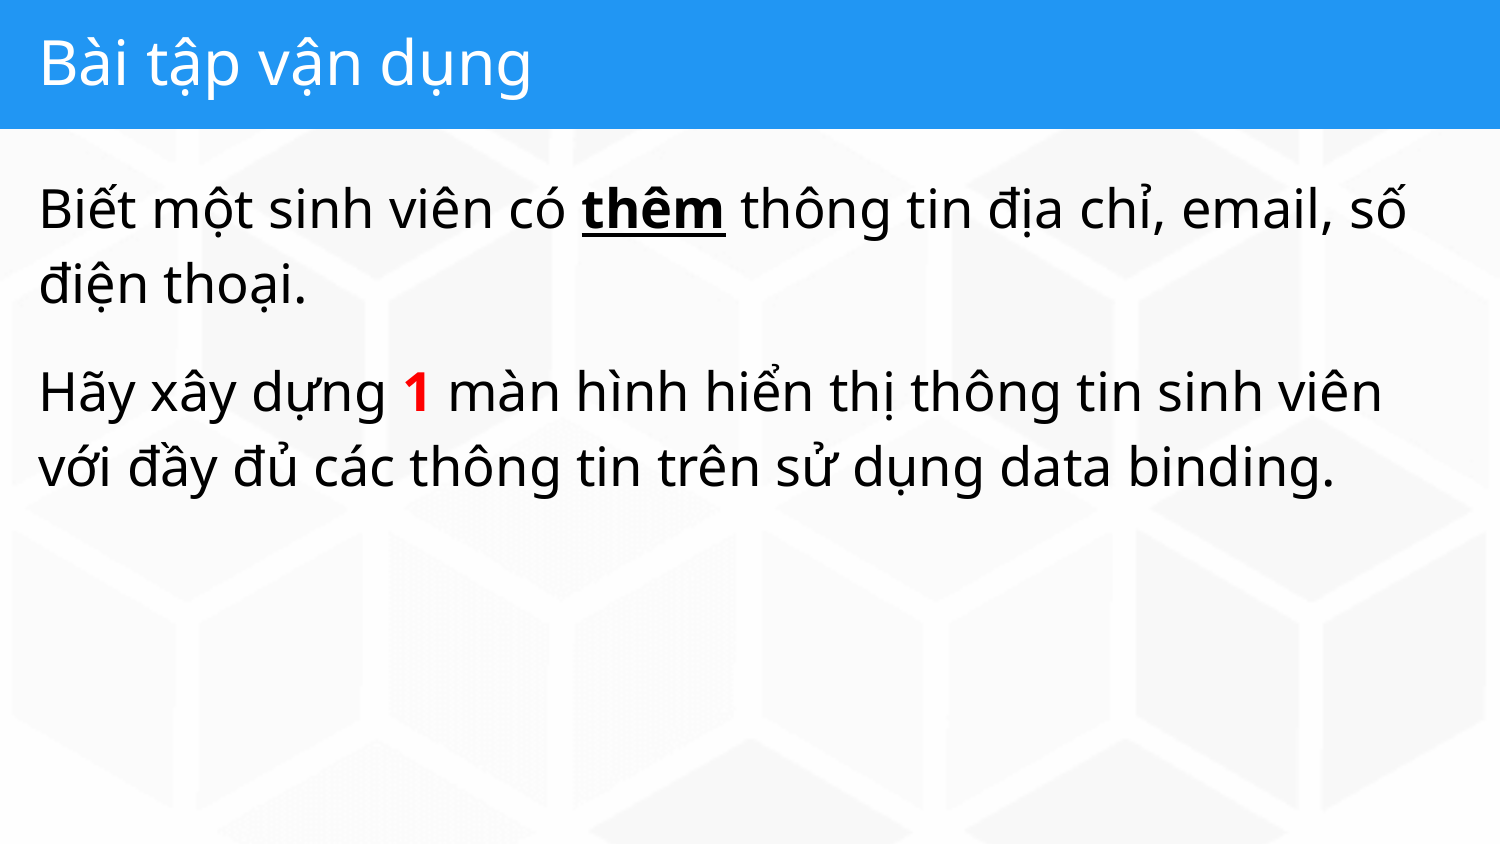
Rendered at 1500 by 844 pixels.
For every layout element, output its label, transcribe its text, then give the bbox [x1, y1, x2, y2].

picture [0, 129, 1500, 844]
list Biết một sinh viên có thêm thông tin địa chỉ, email, số điện thoại. Hãy xây dựng 1 màn hình hiển thị thông tin sinh viên với đầy đủ các thông tin trên sử dụng data binding. [23, 149, 1489, 844]
title Bài tập vận dụng [23, 0, 1500, 122]
